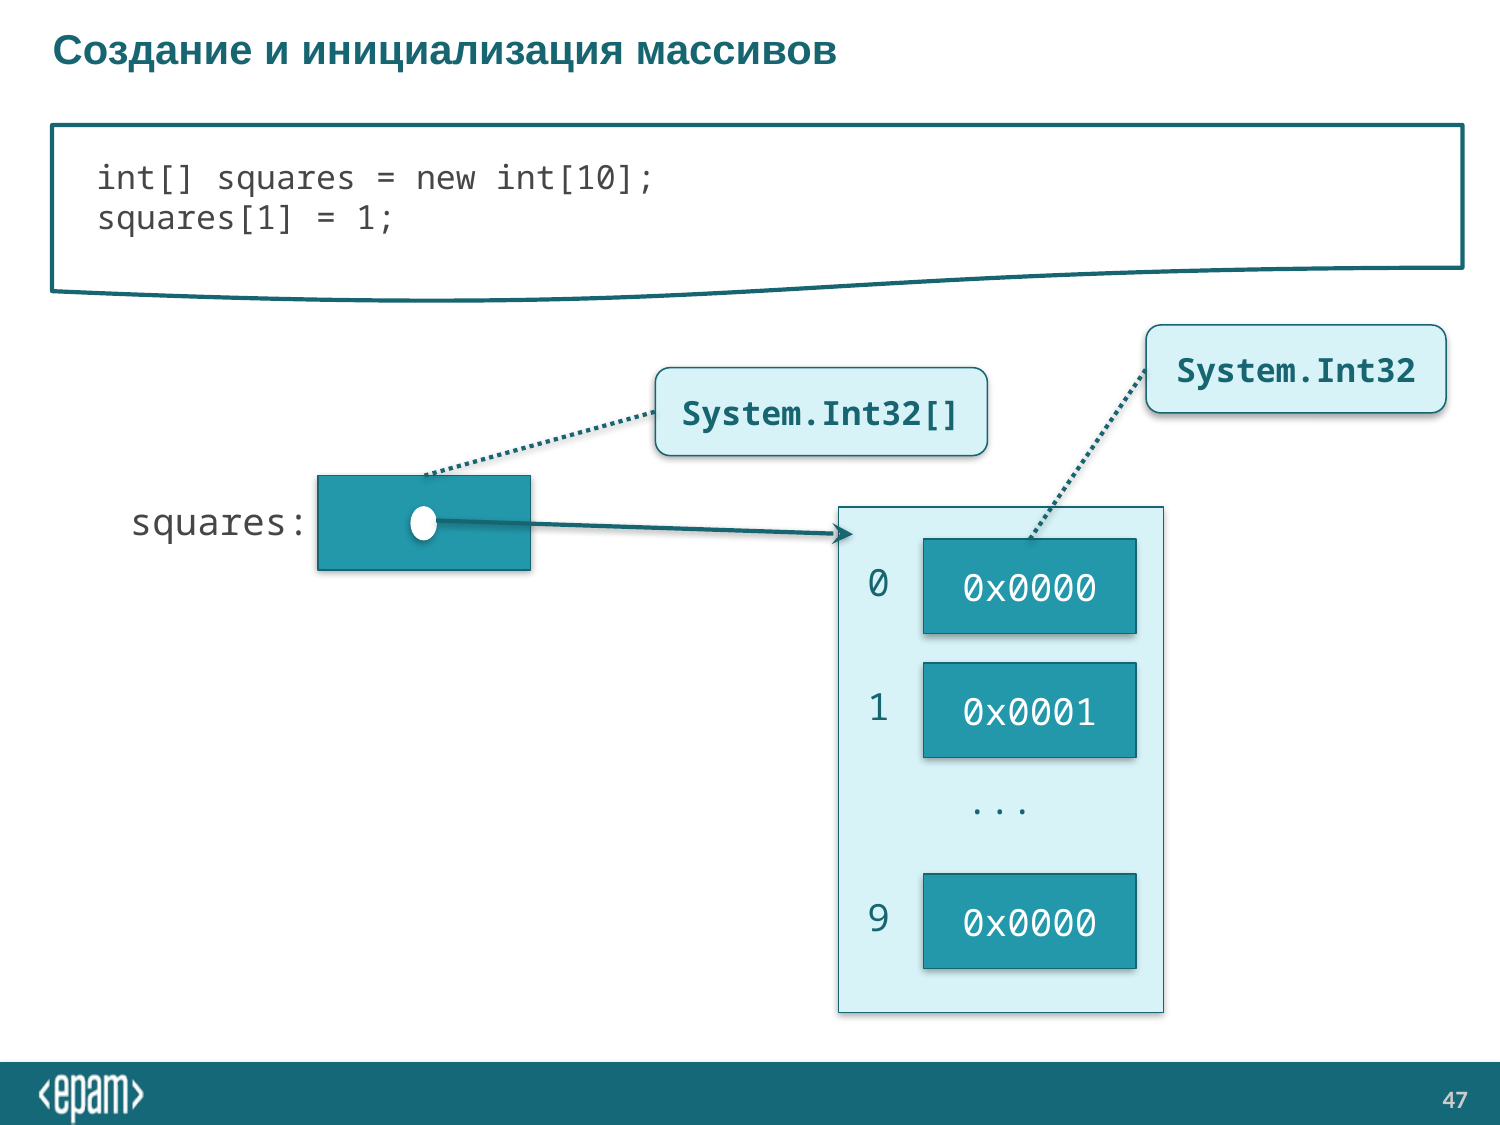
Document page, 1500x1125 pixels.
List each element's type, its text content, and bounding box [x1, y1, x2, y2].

title Создание и инициализация массивов [0, 0, 1500, 95]
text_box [51, 124, 1463, 1013]
picture [38, 1074, 144, 1125]
